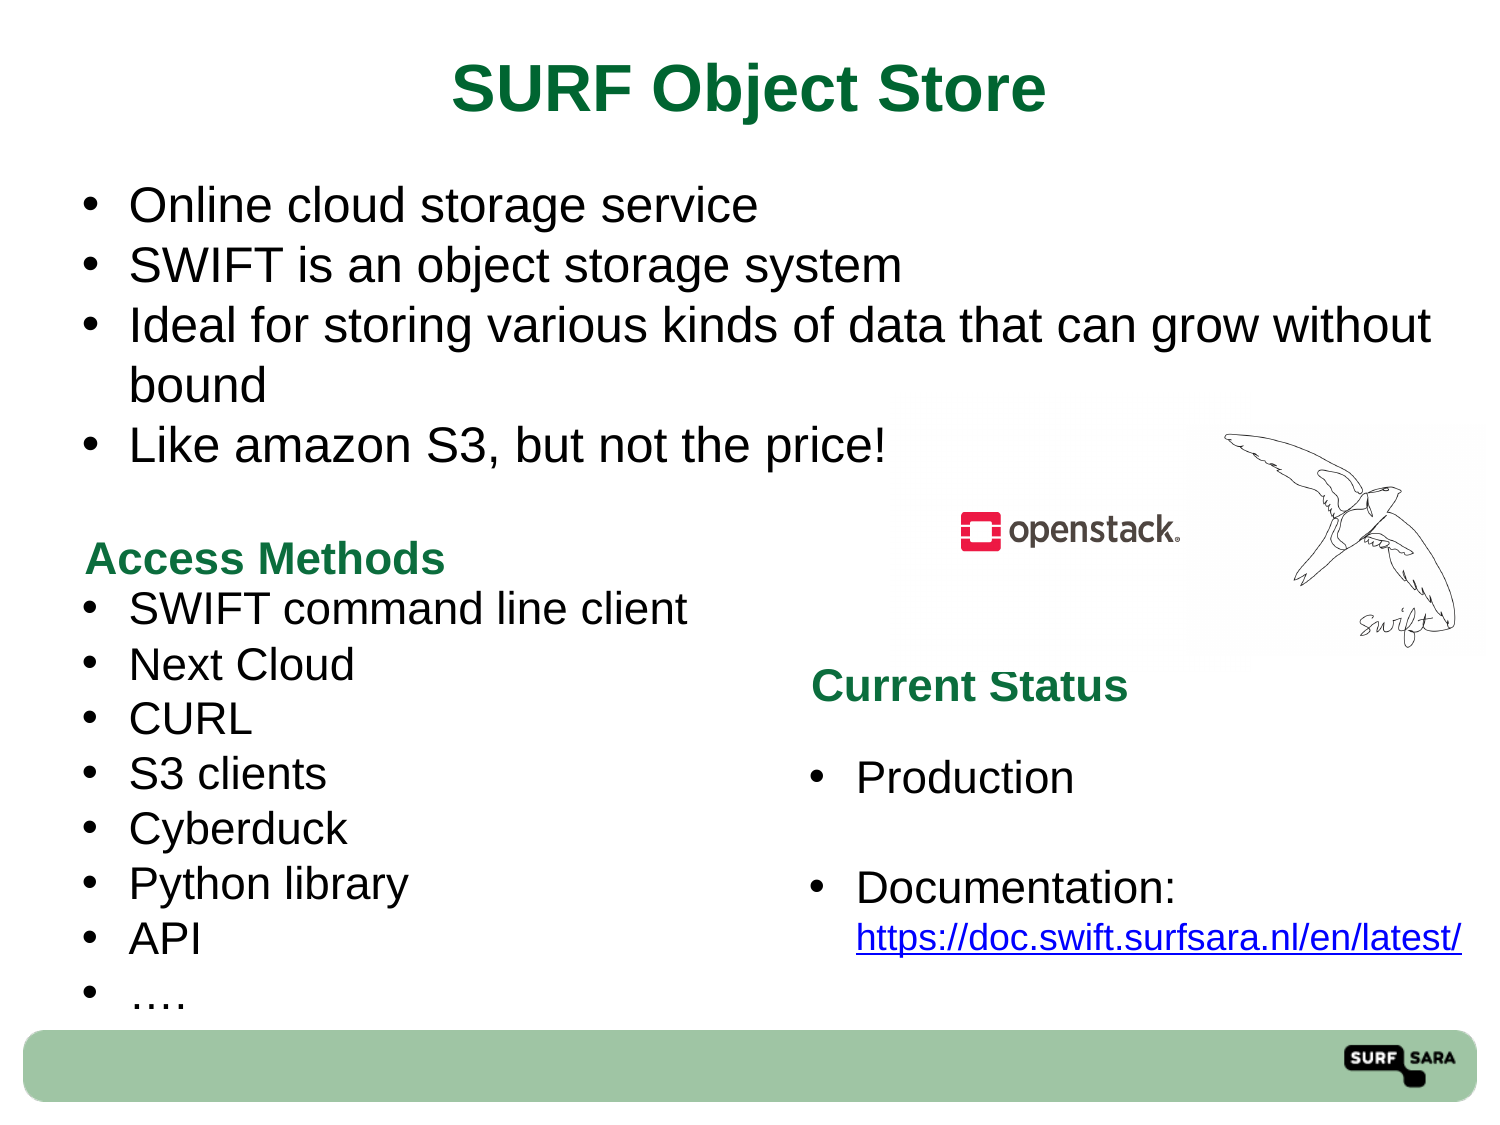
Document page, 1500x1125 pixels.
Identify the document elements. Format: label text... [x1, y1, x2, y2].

text_box Production Documentation: https://doc.swift.surfsara.nl/en/latest/ [794, 740, 1481, 1125]
text_box Online cloud storage service SWIFT is an object storage system Ideal for storing various kinds of data that can grow without bound Like amazon S3, but not the price! [67, 165, 1467, 541]
text_box SURF Object Store [143, 36, 1357, 180]
picture [889, 392, 1486, 672]
picture [23, 1030, 794, 1102]
text_box Cloud storage for research (Bee [23, 23, 1477, 213]
text_box SWIFT command line client Next Cloud CURL S3 clients Cyberduck Python library API …. [67, 571, 890, 1027]
text_box Current Status [796, 648, 1145, 718]
text_box Access Methods [69, 521, 461, 592]
